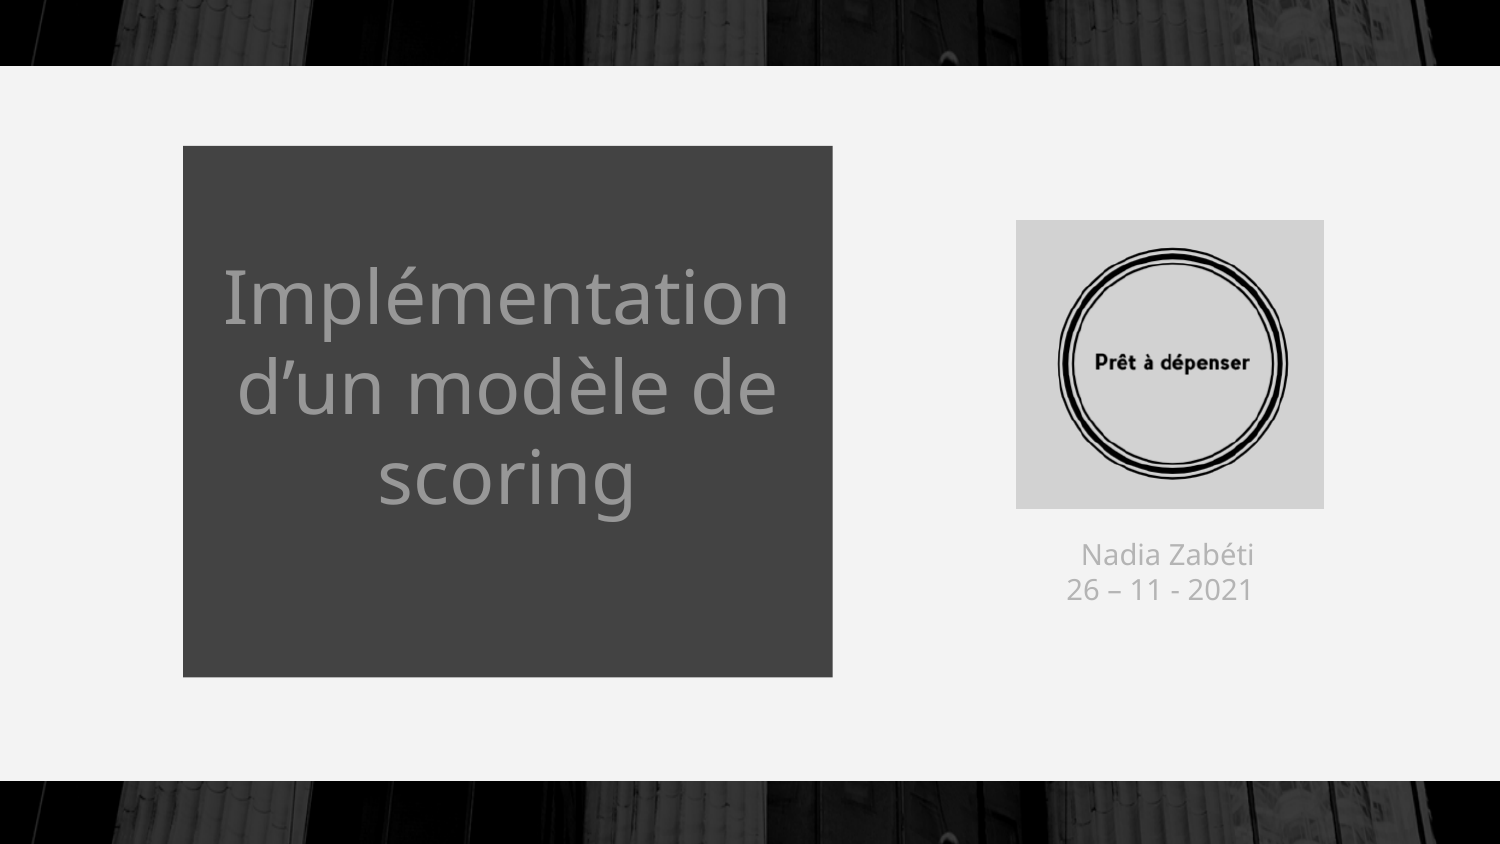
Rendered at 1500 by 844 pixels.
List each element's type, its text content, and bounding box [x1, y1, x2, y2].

picture [0, 781, 1500, 844]
picture [1015, 220, 1324, 510]
text_box [181, 144, 835, 680]
picture [0, 0, 1500, 66]
title Implémentation d’un modèle de scoring [195, 303, 821, 536]
subtitle Nadia Zabéti 26 – 11 - 2021 [797, 528, 1270, 622]
